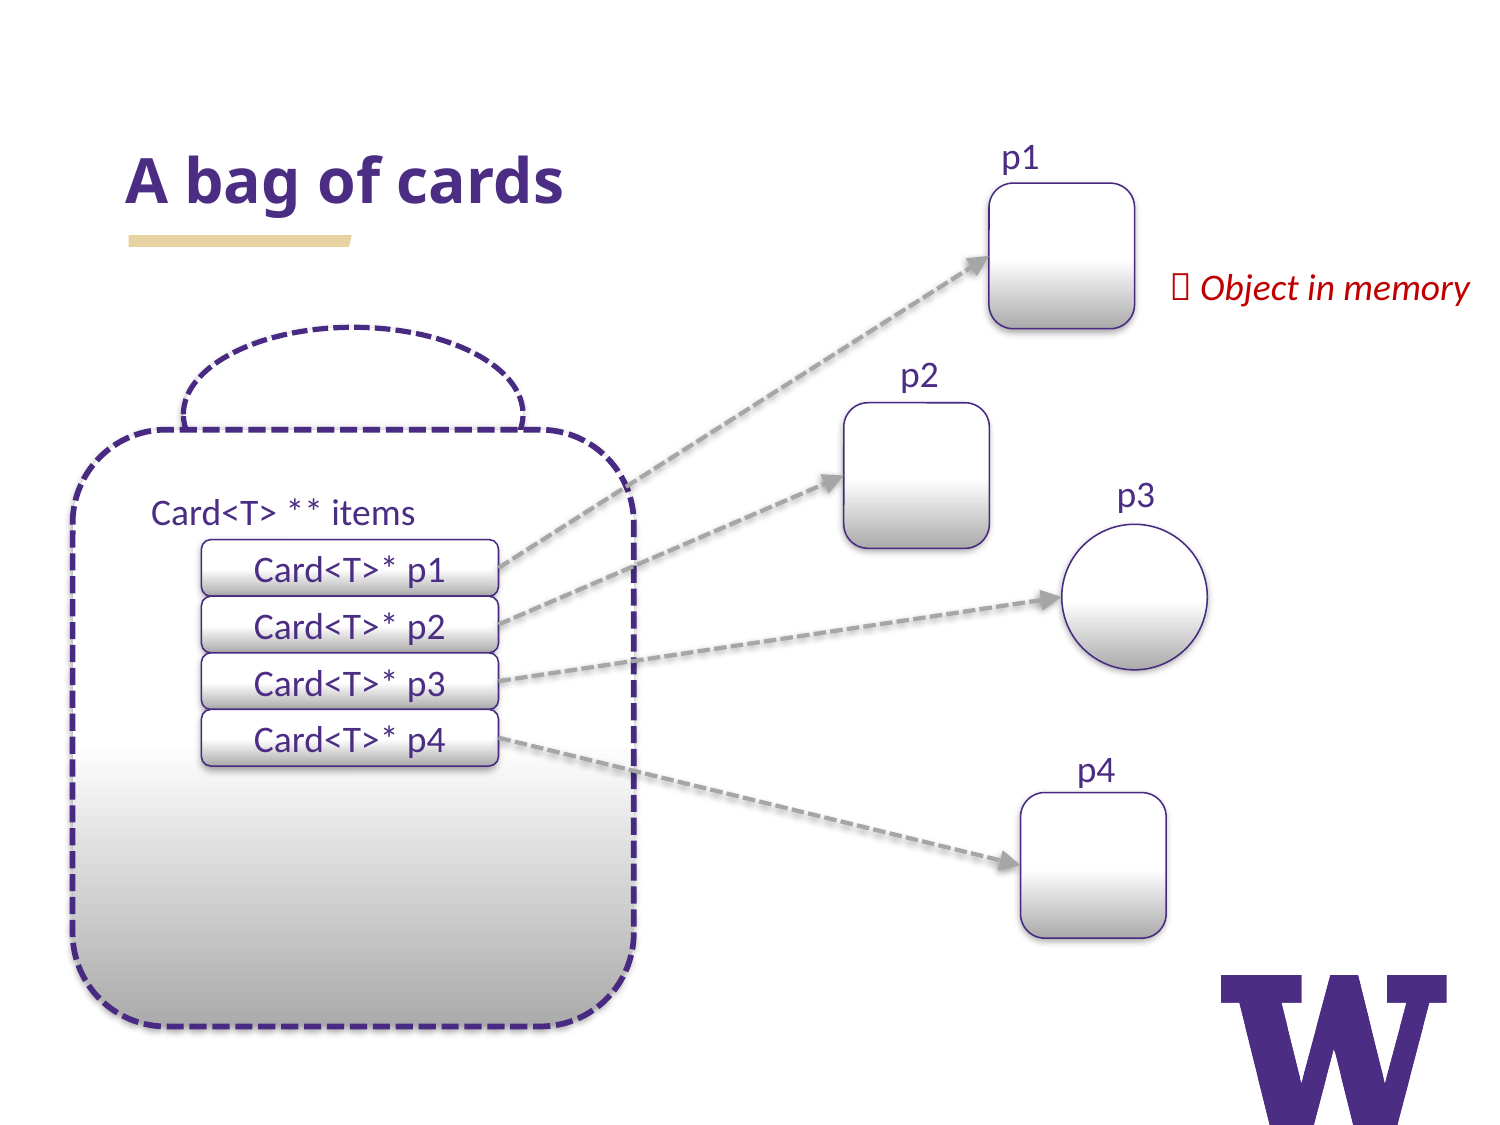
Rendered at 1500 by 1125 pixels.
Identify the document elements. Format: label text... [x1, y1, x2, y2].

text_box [498, 596, 1062, 682]
text_box Card<T>* p3 [200, 652, 500, 709]
text_box [182, 326, 493, 428]
picture [1221, 975, 1447, 1125]
text_box Card<T> ** items [136, 480, 431, 541]
title A bag of cards [110, 60, 1453, 224]
text_box p3 [1101, 462, 1171, 522]
text_box [1019, 791, 1167, 939]
text_box  Object in memory [1154, 255, 1486, 316]
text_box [498, 475, 845, 596]
text_box Card<T>* p1 [200, 538, 493, 596]
text_box [988, 182, 1136, 330]
text_box p4 [1062, 737, 1131, 798]
text_box p1 [986, 124, 1055, 185]
text_box Card<T>* p1 [71, 428, 635, 1028]
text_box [498, 737, 1021, 866]
text_box Card<T>* p2 [200, 595, 493, 653]
text_box Card<T>* p4 [200, 708, 500, 767]
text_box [498, 255, 990, 569]
picture [128, 235, 352, 247]
text_box [1061, 523, 1209, 671]
